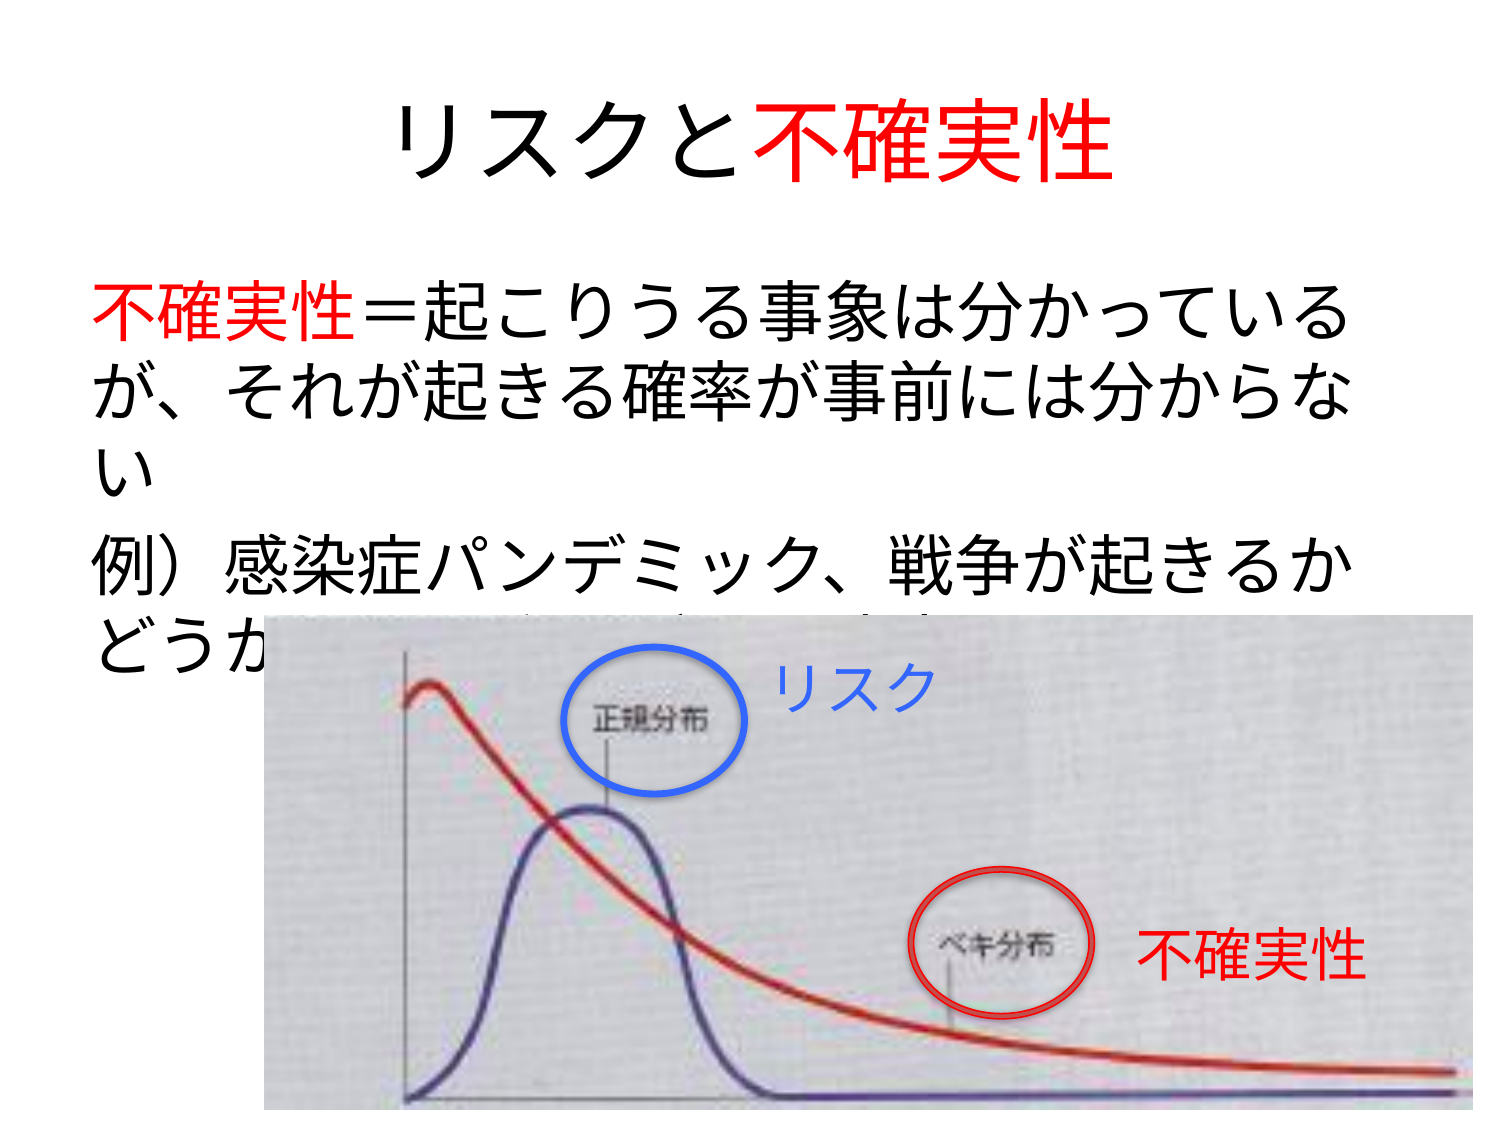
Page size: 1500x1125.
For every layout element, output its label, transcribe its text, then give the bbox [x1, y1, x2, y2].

list 不確実性＝起こりうる事象は分かっているが、それが起きる確率が事前には分からない 例）感染症パンデミック、戦争が起きるかどうか、ある発明がいつ陳腐化するか [75, 262, 1425, 1005]
picture [264, 615, 1473, 1110]
title リスクと不確実性 [75, 45, 1425, 233]
